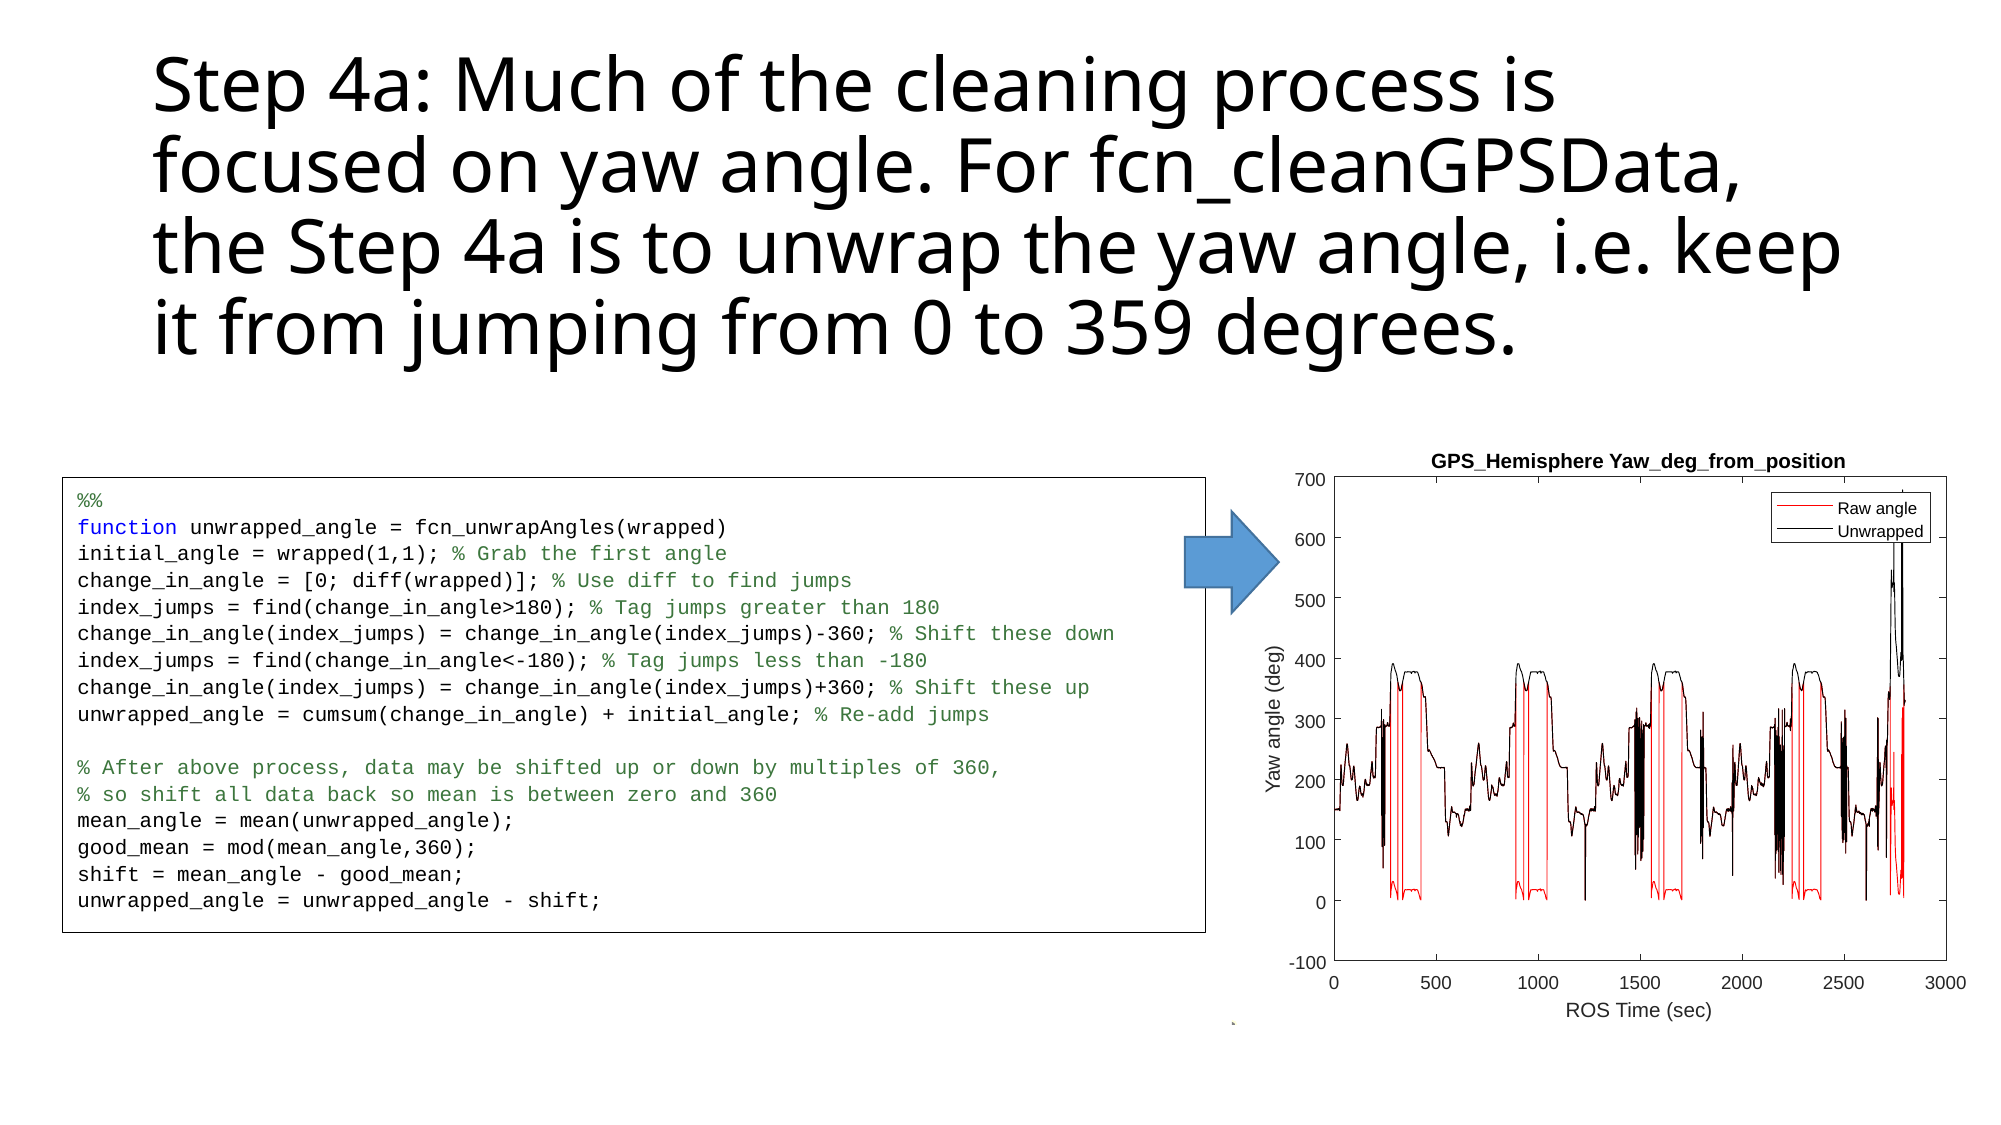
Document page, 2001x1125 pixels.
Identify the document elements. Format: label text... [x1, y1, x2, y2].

text_box %% function unwrapped_angle = fcn_unwrapAngles(wrapped) initial_angle = wrapped(1,1); % Grab the first angle change_in_angle = [0; diff(wrapped)]; % Use diff to find jumps index_jumps = find(change_in_angle>180); % Tag jumps greater than 180 change_in_angle(index_jumps) = change_in_angle(index_jumps)-360; % Shift these down index_jumps = find(change_in_angle<-180); % Tag jumps less than -180 change_in_angle(index_jumps) = change_in_angle(index_jumps)+360; % Shift these up unwrapped_angle = cumsum(change_in_angle) + initial_angle; % Re-add jumps % After above process, data may be shifted up or down by multiples of 360, % so shift all data back so mean is between zero and 360 mean_angle = mean(unwrapped_angle); good_mean = mod(mean_angle,360); shift = mean_angle - good_mean; unwrapped_angle = unwrapped_angle - shift; [62, 477, 1206, 933]
text_box [1183, 508, 1231, 616]
title Step 4a: Much of the cleaning process is focused on yaw angle. For fcn_cleanGPSData, the Step 4a is to unwrap the yaw angle, i.e. keep it from jumping from 0 to 359 degrees. [137, 100, 1863, 318]
picture [1231, 432, 2000, 1025]
